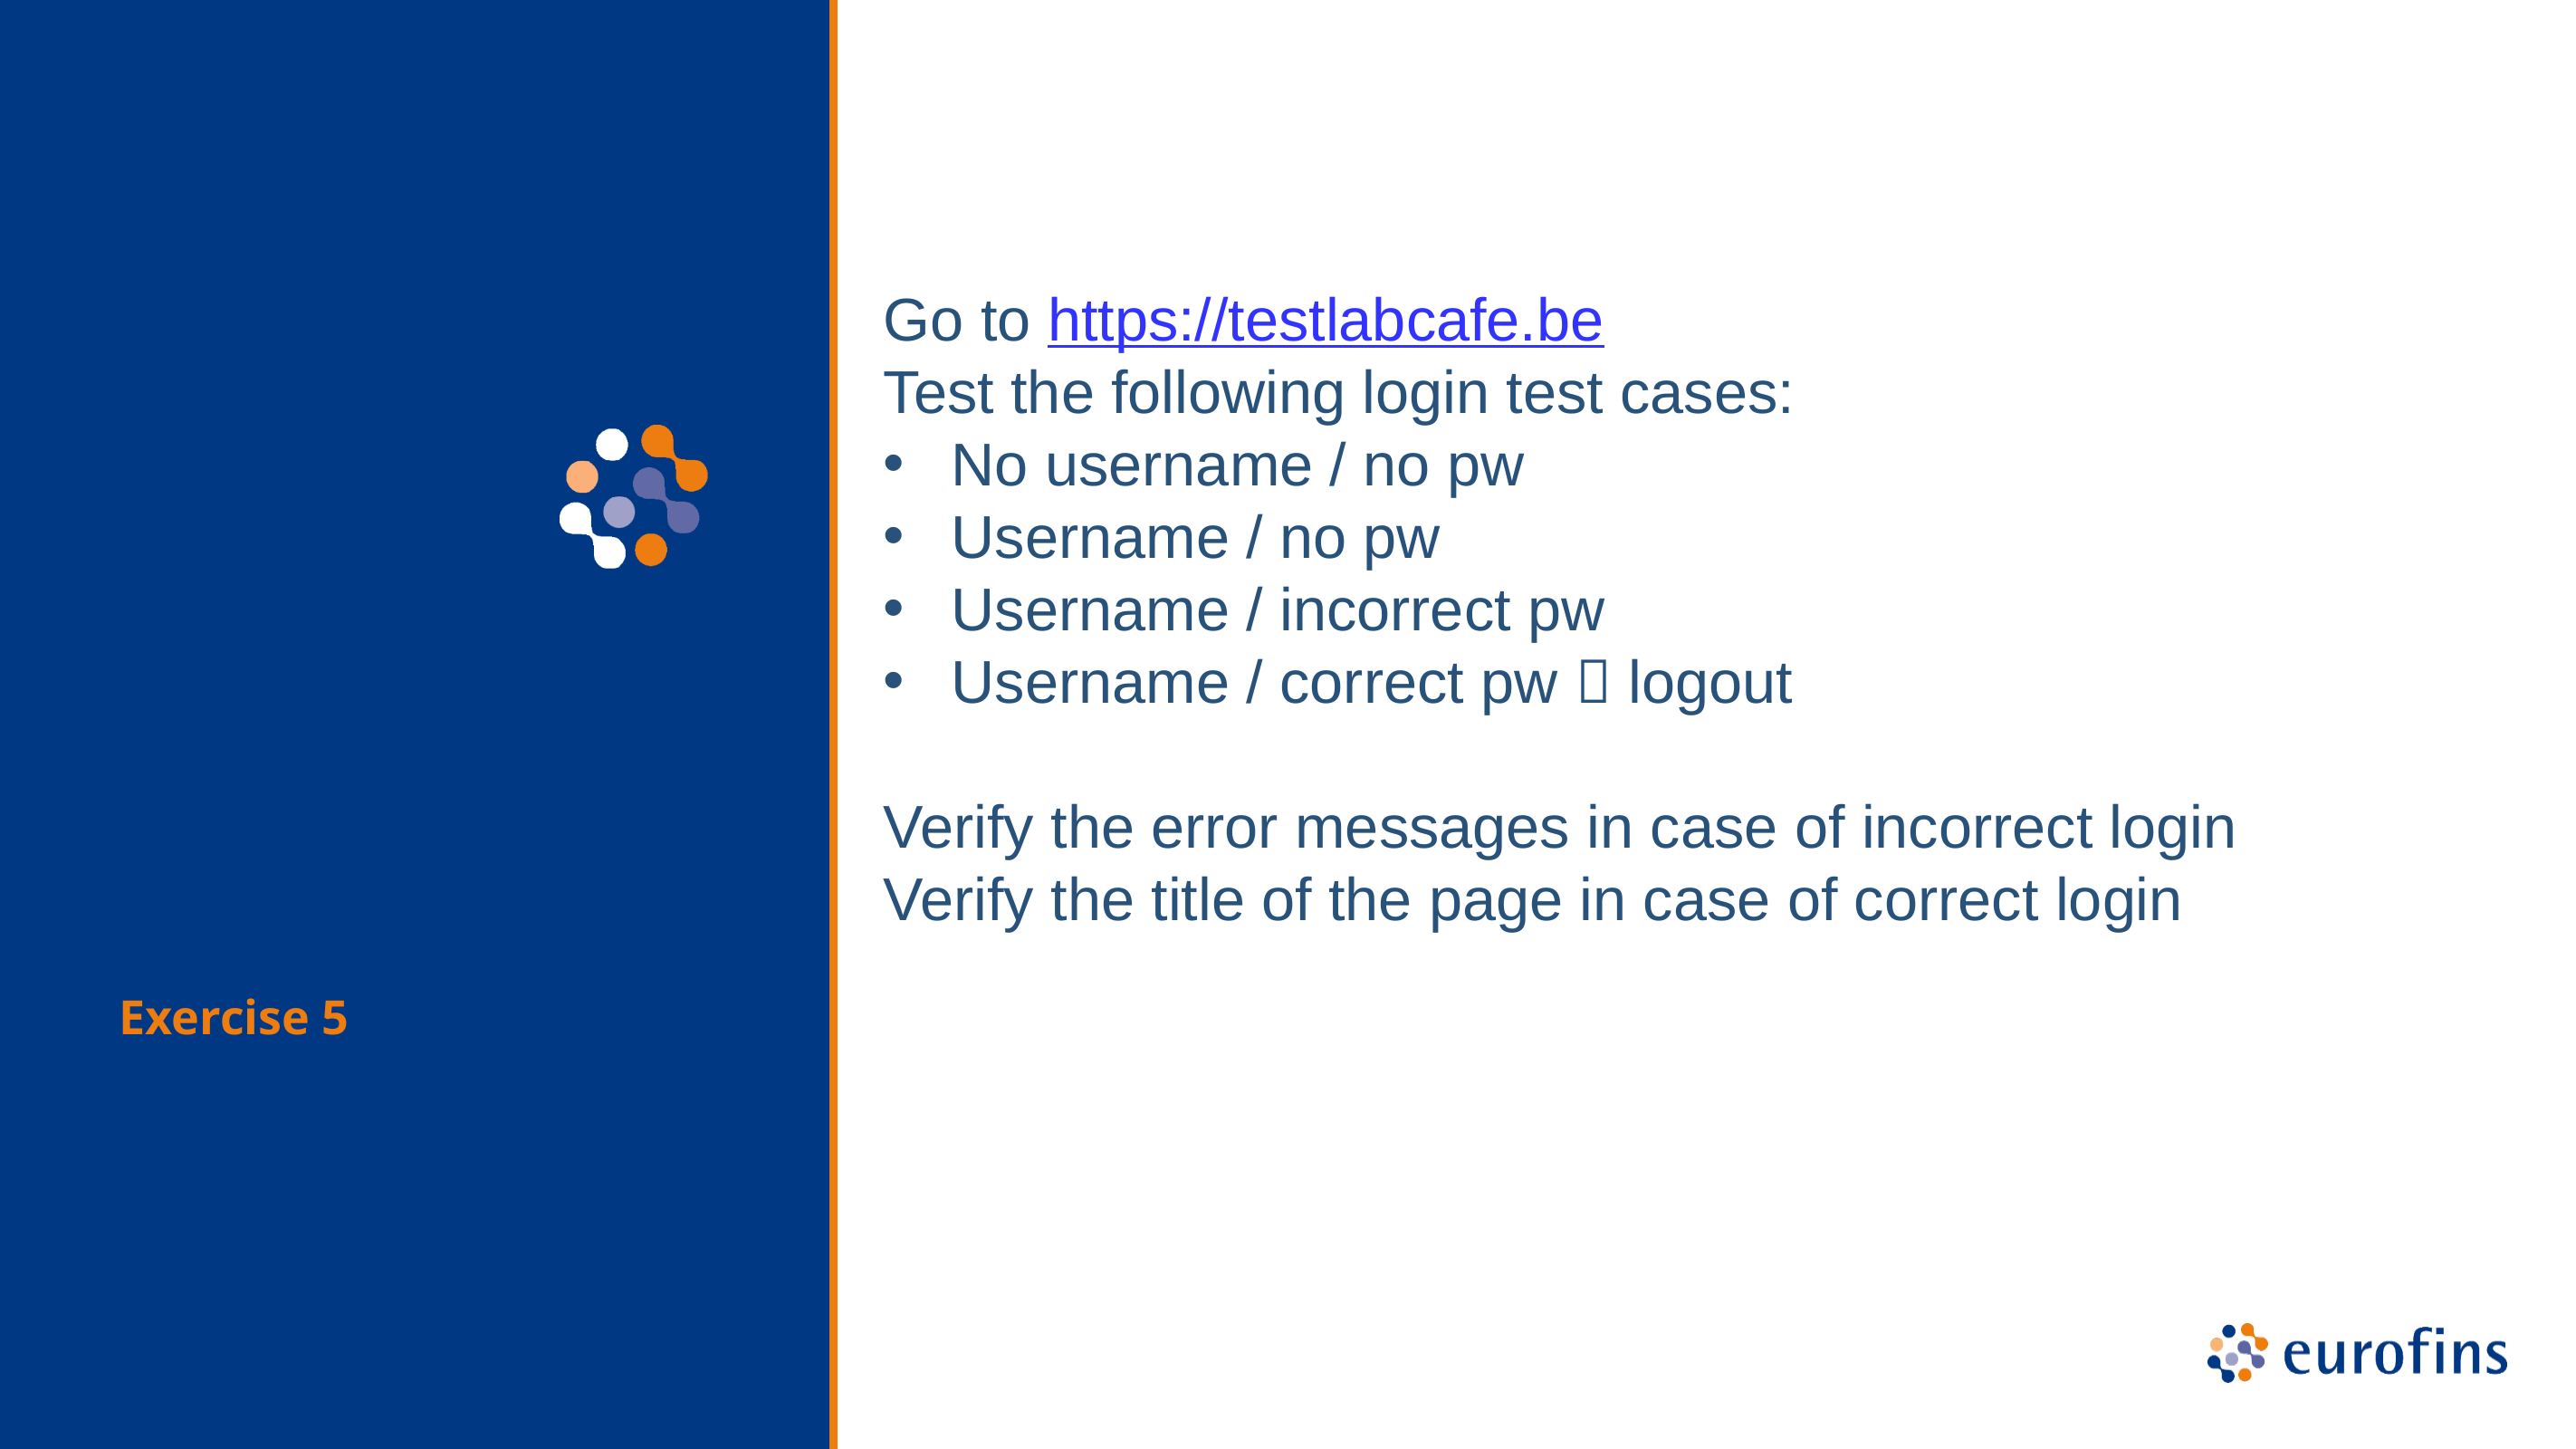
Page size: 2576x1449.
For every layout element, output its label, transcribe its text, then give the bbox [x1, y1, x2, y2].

picture [560, 425, 711, 569]
text_box Go to https://testlabcafe.be Test the following login test cases: No username / no pw Username / no pw Username / incorrect pw Username / correct pw  logout Verify the error messages in case of incorrect login Verify the title of the page in case of correct login [870, 129, 2540, 1281]
picture [2207, 1323, 2507, 1383]
list Exercise 5 [106, 981, 636, 1038]
